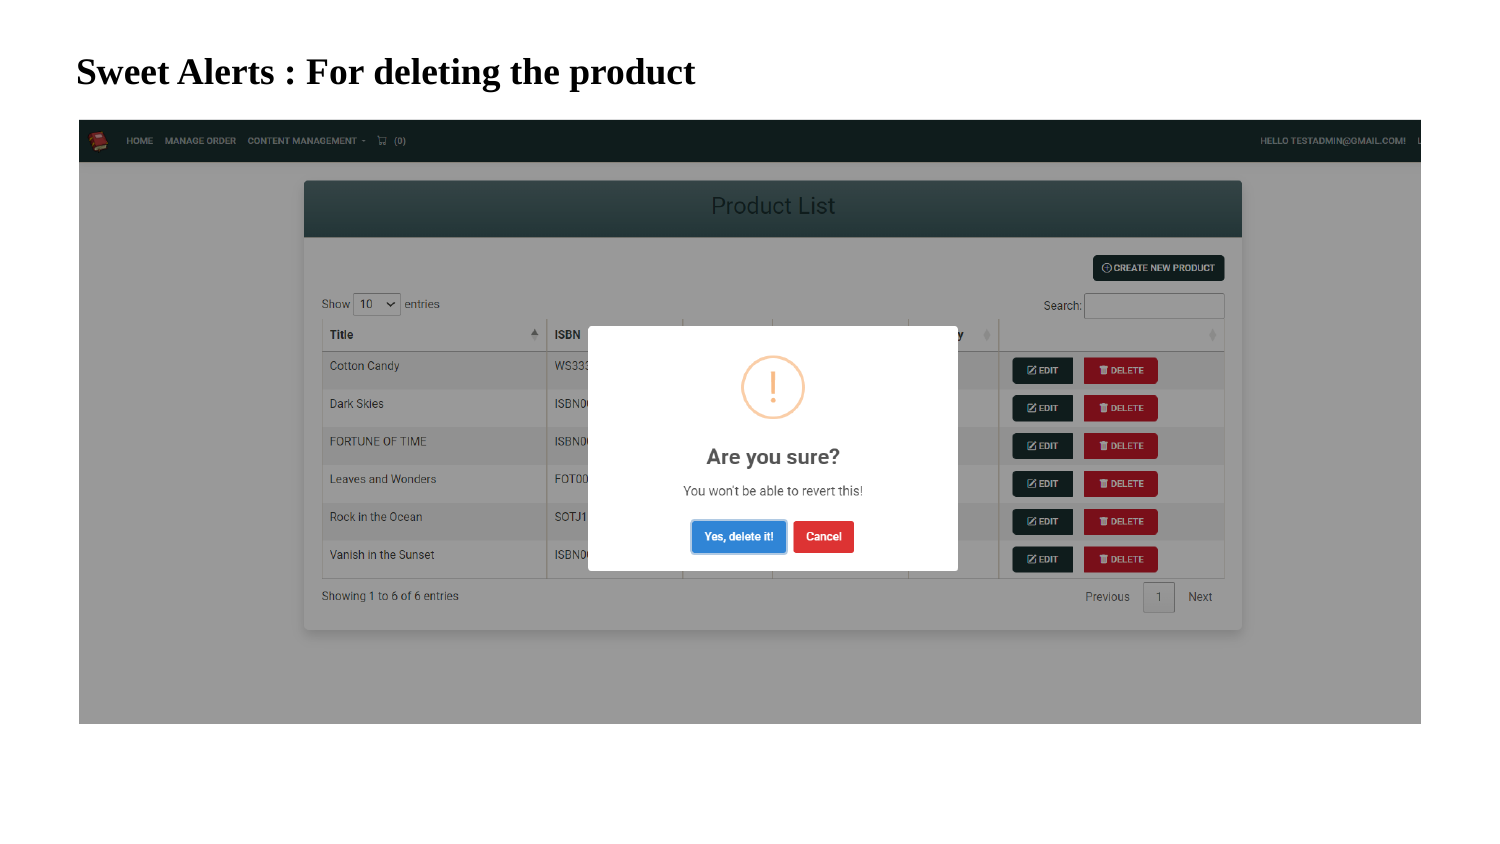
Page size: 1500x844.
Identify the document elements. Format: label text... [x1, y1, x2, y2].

text_box Sweet Alerts : For deleting the product [61, 39, 750, 100]
picture [79, 119, 1421, 724]
